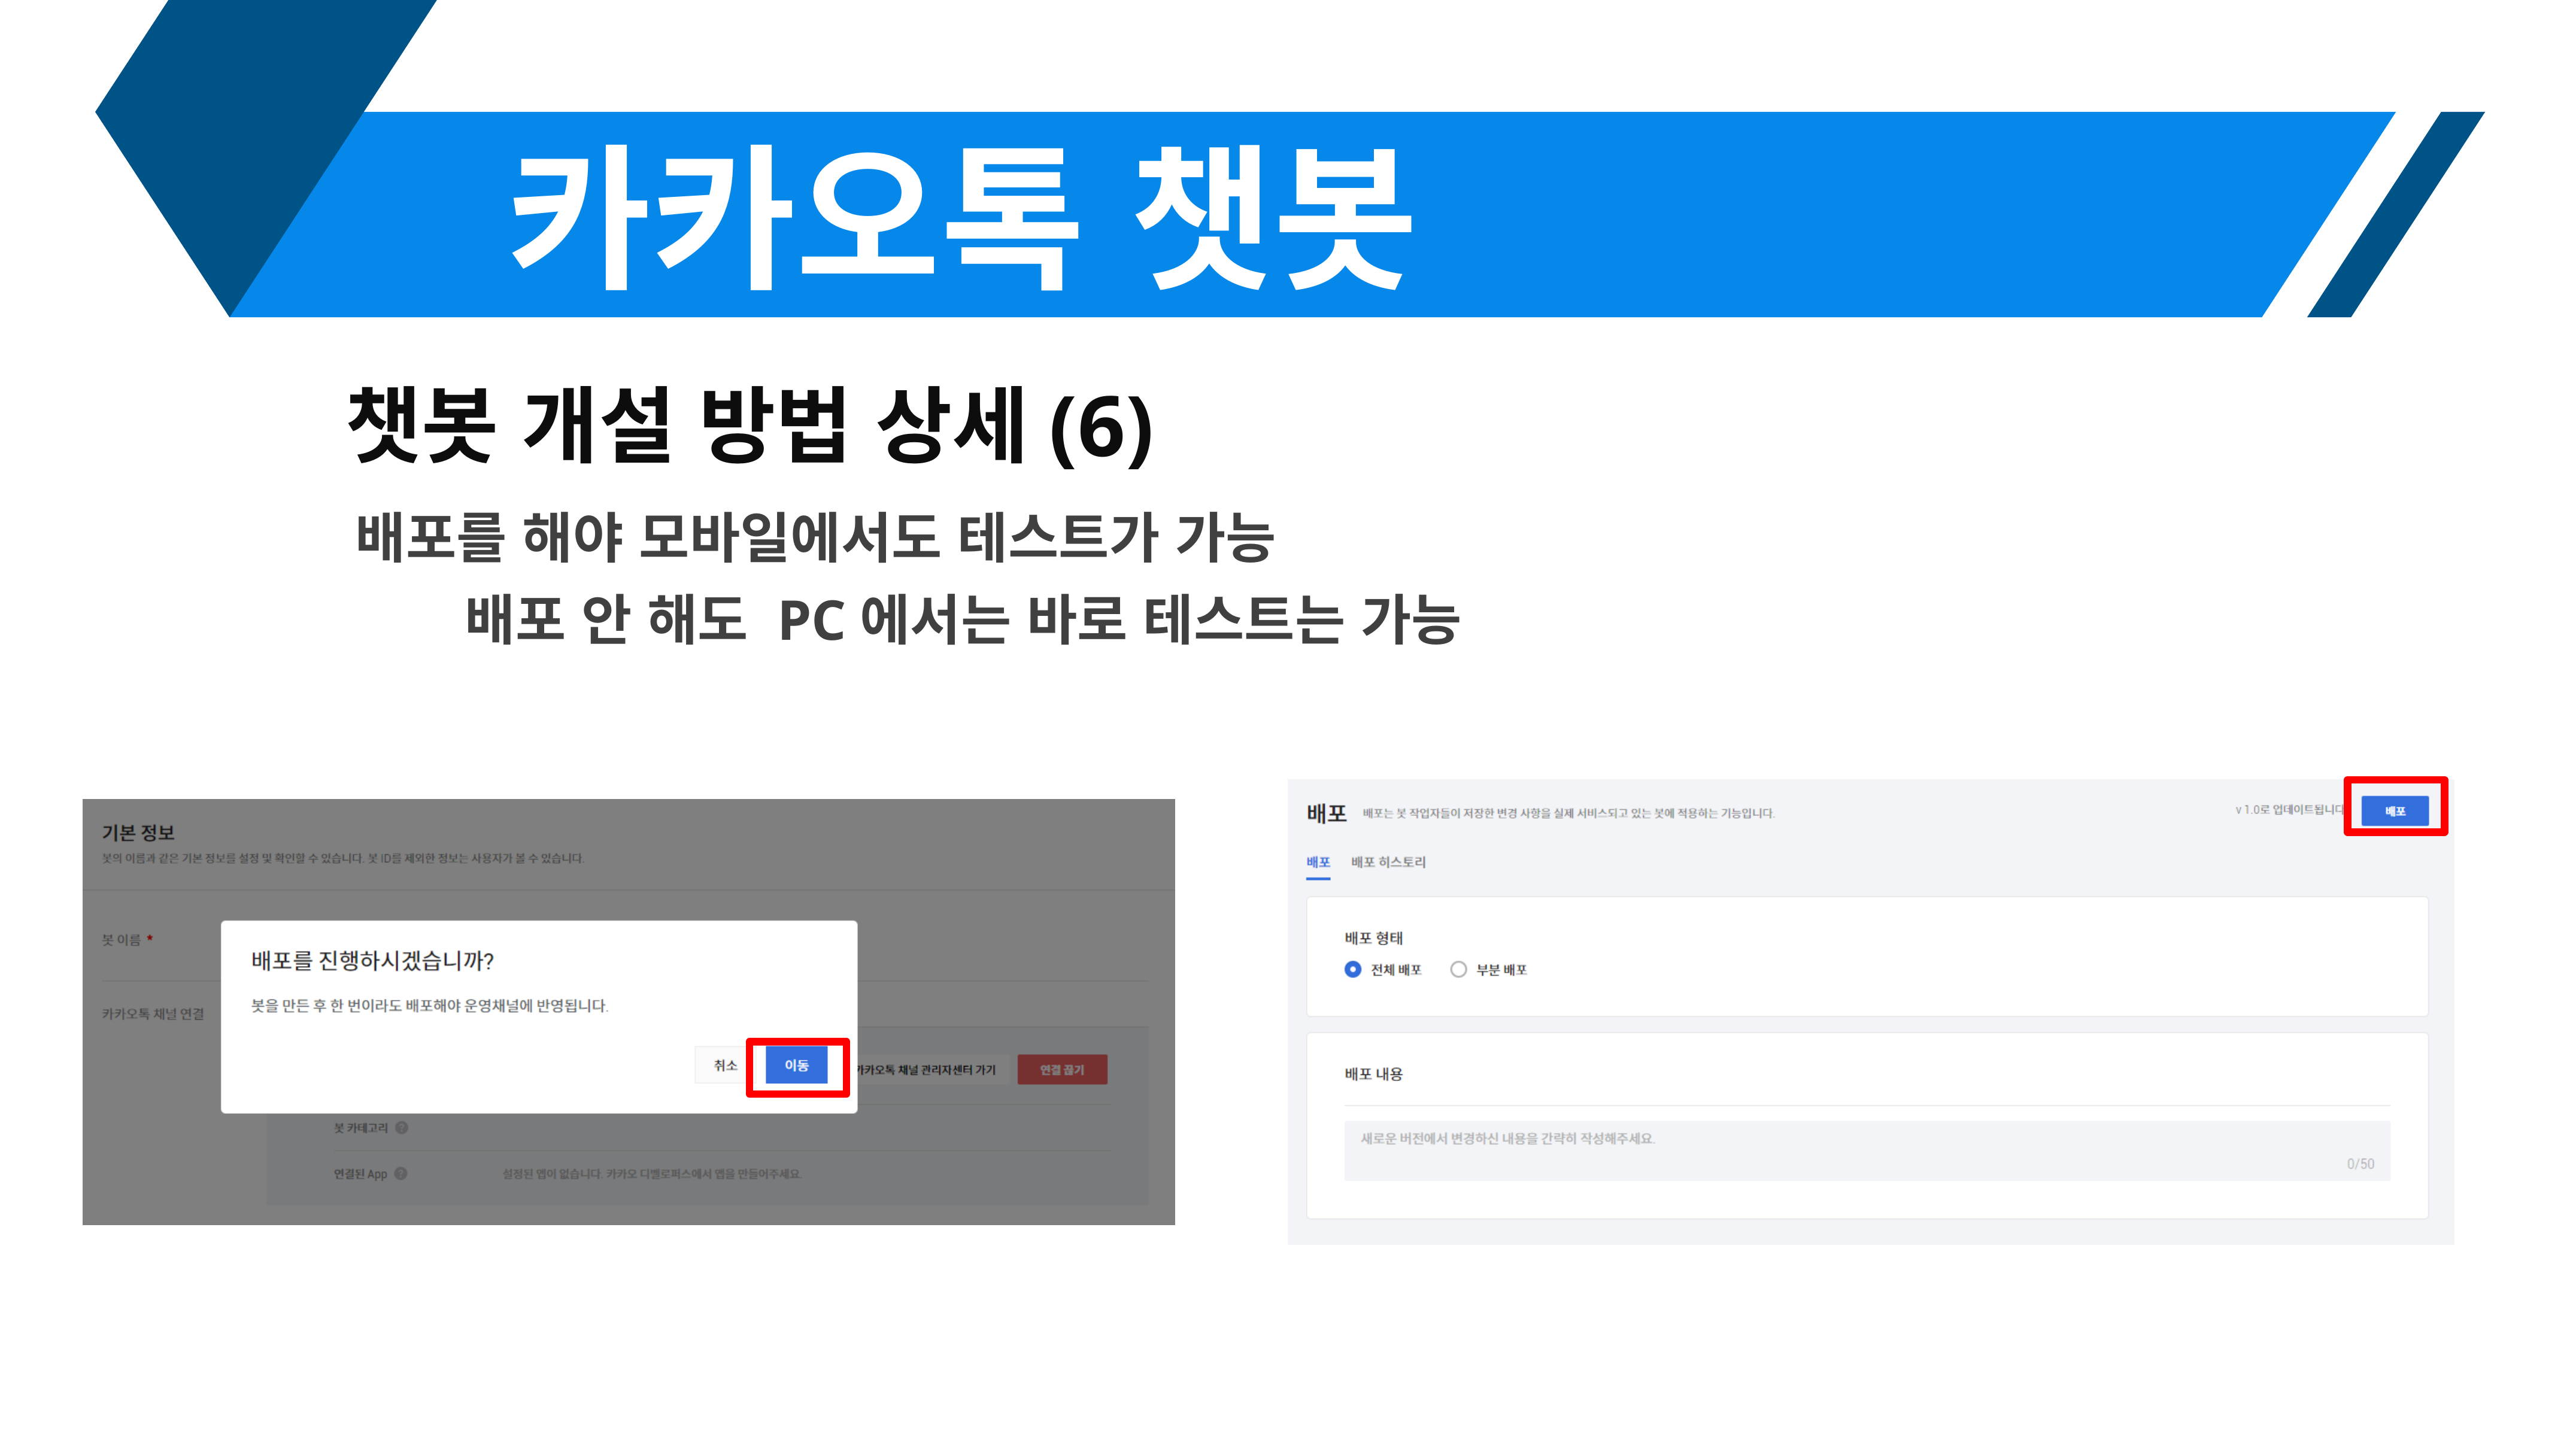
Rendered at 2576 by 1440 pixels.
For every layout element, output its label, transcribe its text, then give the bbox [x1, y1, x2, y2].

text_box 카카오톡 챗봇 [506, 119, 1419, 308]
picture [1287, 779, 2455, 1245]
picture [83, 799, 1175, 1226]
text_box [95, 0, 437, 318]
text_box 챗봇 개설 방법 상세(6) [345, 372, 1154, 473]
text_box 배포 안 해도 PC에서는 바로 테스트는 가능 [465, 585, 1463, 651]
text_box 배포를 해야 모바일에서도 테스트가 가능 [355, 503, 1278, 569]
text_box [230, 111, 2396, 318]
text_box [2307, 111, 2486, 318]
